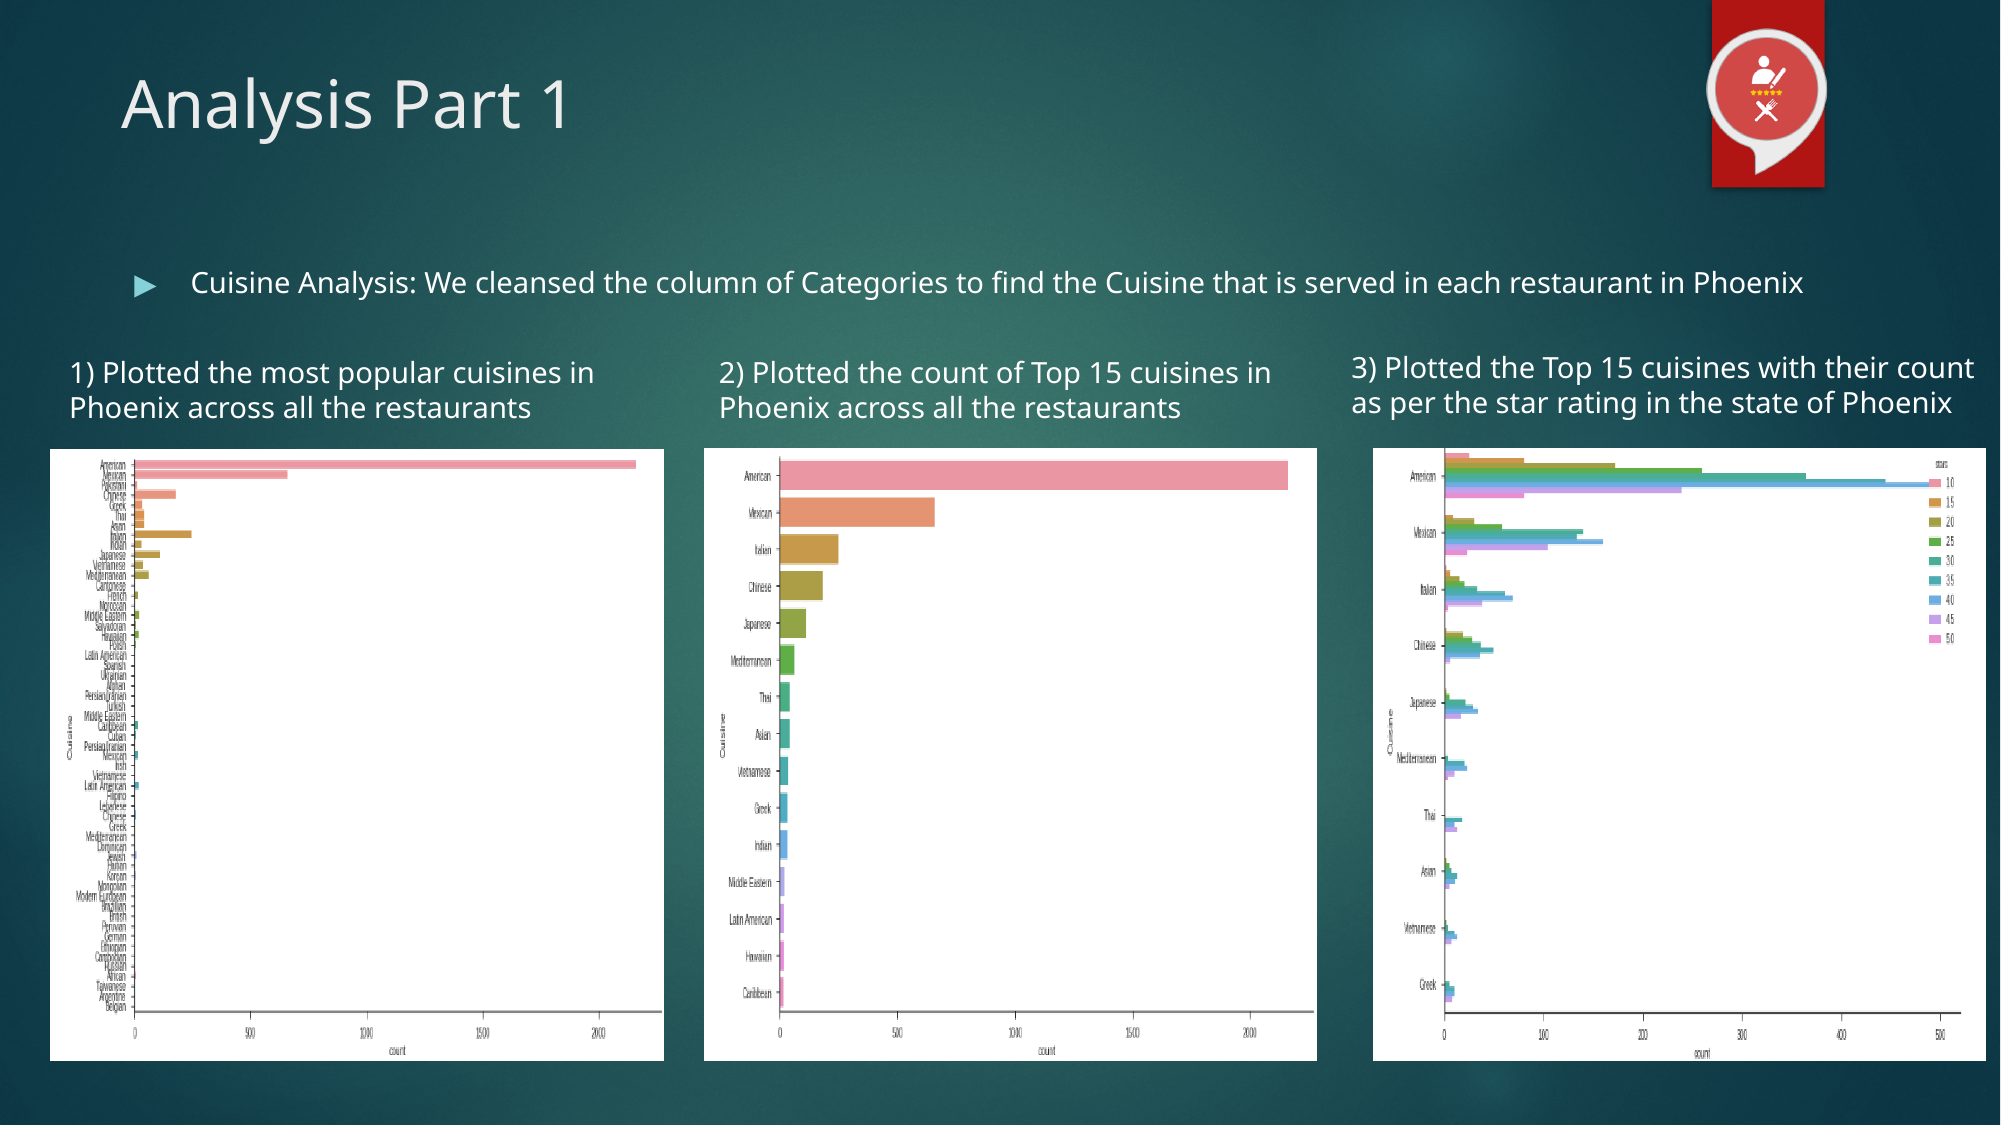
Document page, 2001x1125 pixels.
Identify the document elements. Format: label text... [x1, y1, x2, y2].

text_box 2) Plotted the count of Top 15 cuisines in Phoenix across all the restaurants [703, 346, 1374, 433]
list Cuisine Analysis: We cleansed the column of Categories to find the Cuisine that is served in each restaurant in Phoenix [119, 256, 2000, 331]
text_box 1) Plotted the most popular cuisines in Phoenix across all the restaurants [54, 346, 703, 433]
title Analysis Part 1 [106, 54, 1797, 284]
text_box 3) Plotted the Top 15 cuisines with their count as per the star rating in the state of Phoenix [1336, 341, 2000, 428]
picture [0, 0, 2001, 1125]
